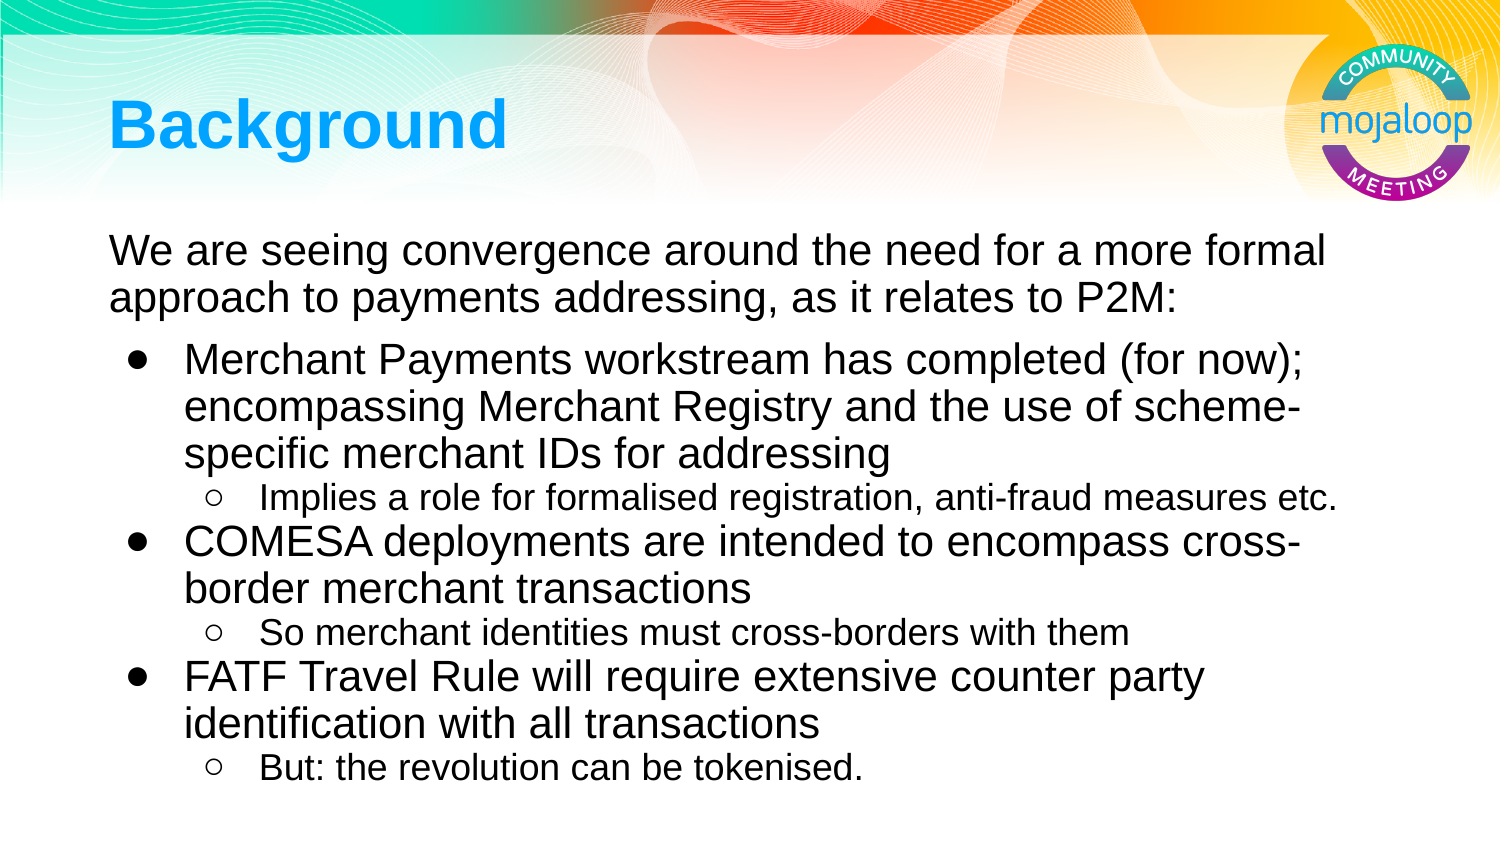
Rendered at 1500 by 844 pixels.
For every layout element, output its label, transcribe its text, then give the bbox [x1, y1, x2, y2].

list We are seeing convergence around the need for a more formal approach to payments addressing, as it relates to P2M: Merchant Payments workstream has completed (for now); encompassing Merchant Registry and the use of scheme-specific merchant IDs for addressing Implies a role for formalised registration, anti-fraud measures etc. COMESA deployments are intended to encompass cross-border merchant transactions So merchant identities must cross-borders with them FATF Travel Rule will require extensive counter party identification with all transactions But: the revolution can be tokenised. [103, 224, 1397, 800]
title Background [103, 44, 1264, 208]
picture [0, 0, 1500, 844]
